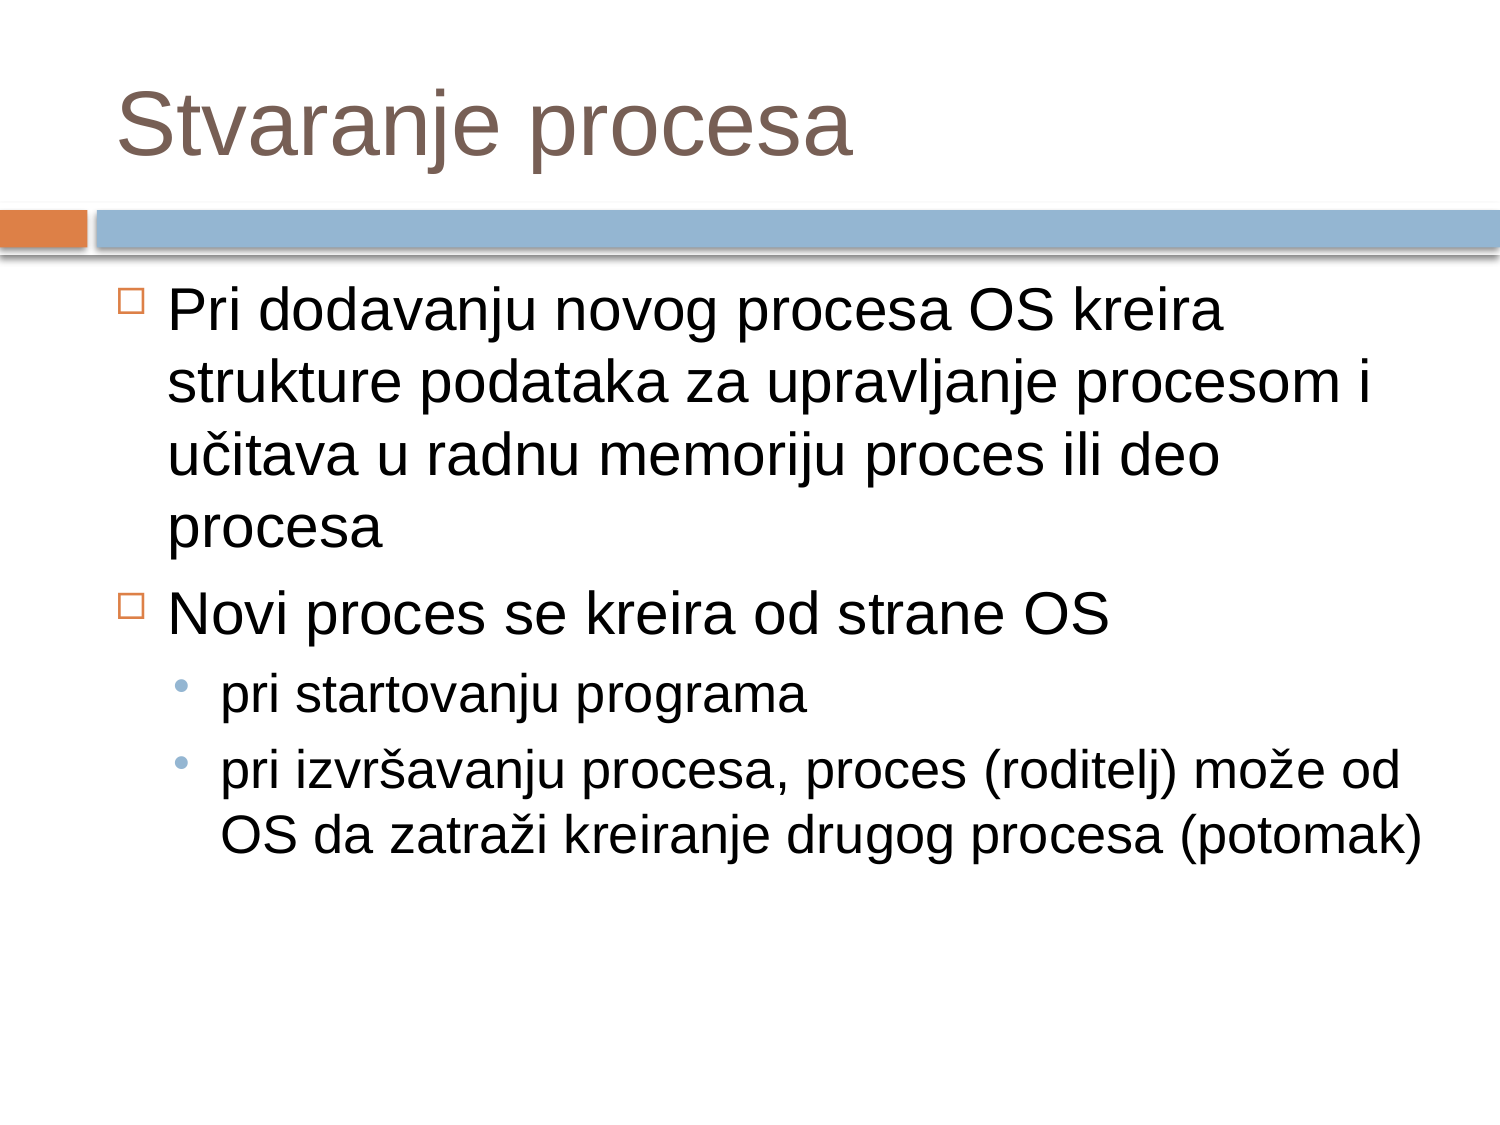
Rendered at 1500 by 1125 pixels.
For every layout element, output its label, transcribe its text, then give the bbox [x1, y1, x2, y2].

list Pri dodavanju novog procesa OS kreira strukture podataka za upravljanje procesom i učitava u radnu memoriju proces ili deo procesa Novi proces se kreira od strane OS pri startovanju programa pri izvršavanju procesa, proces (roditelj) može od OS da zatraži kreiranje drugog procesa (potomak) [100, 262, 1463, 1000]
title Stvaranje procesa [100, 37, 1438, 200]
